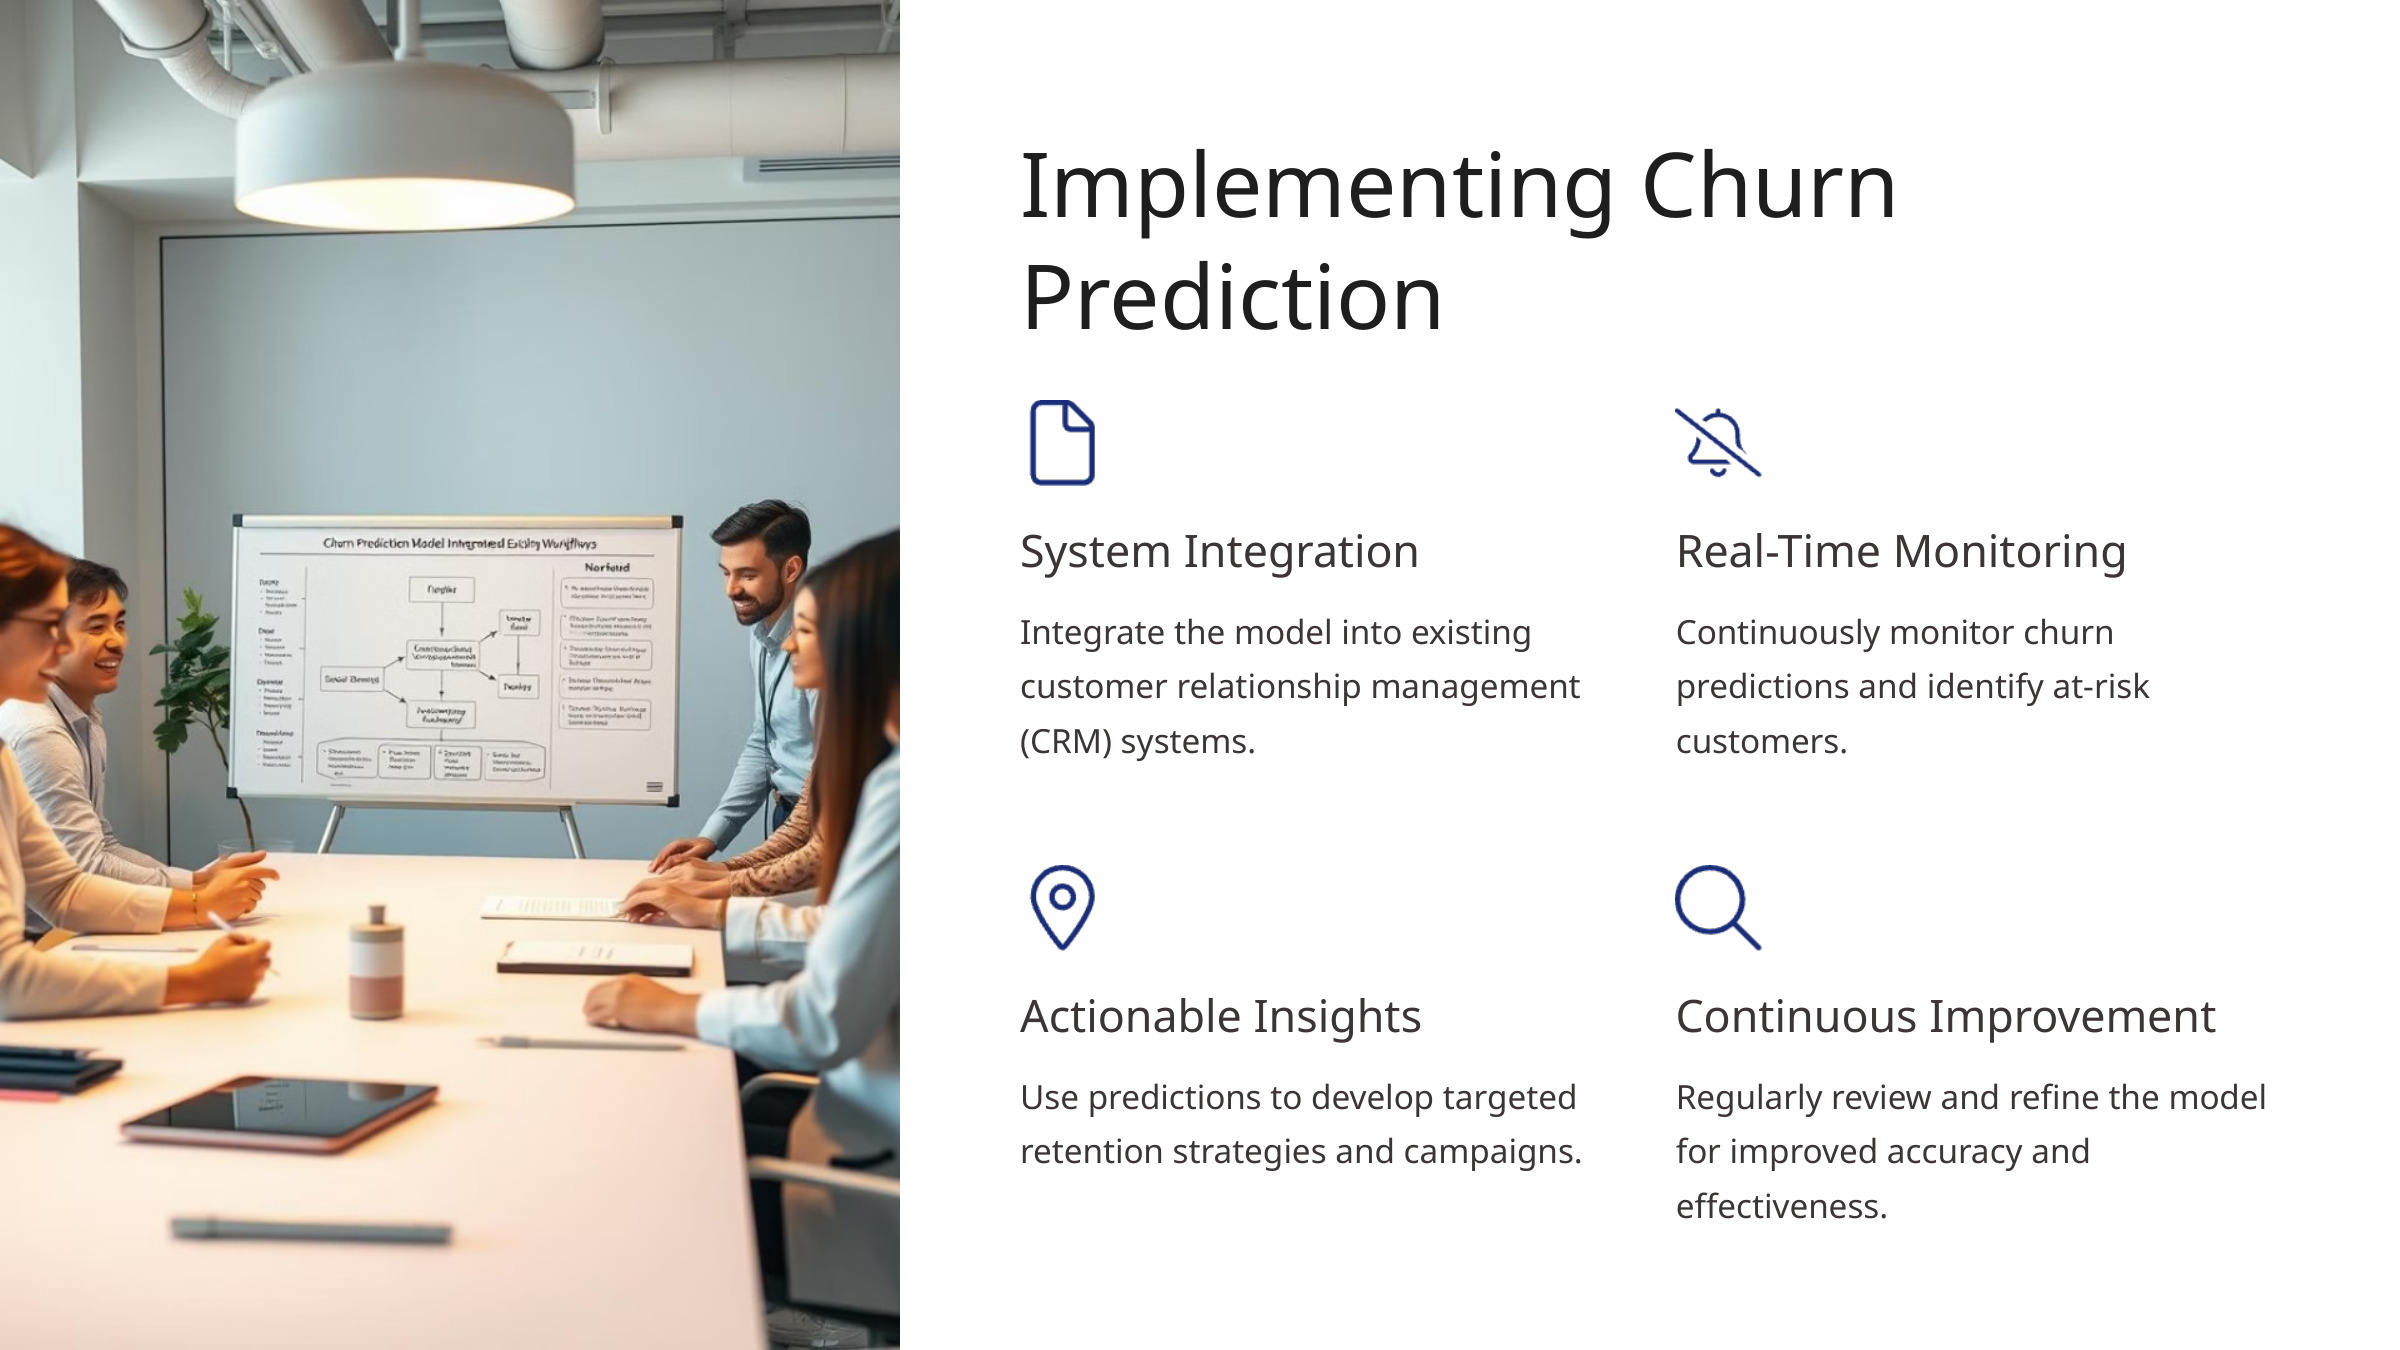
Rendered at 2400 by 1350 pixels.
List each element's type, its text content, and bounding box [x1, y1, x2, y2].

text_box Continuous Improvement [1675, 985, 2265, 1042]
picture [0, 0, 900, 1350]
text_box System Integration [1020, 520, 1472, 577]
text_box Regularly review and refine the model for improved accuracy and effectiveness. [1675, 1062, 2280, 1227]
picture [1020, 400, 1106, 486]
text_box Use predictions to develop targeted retention strategies and campaigns. [1020, 1062, 1625, 1227]
picture [1675, 865, 1762, 951]
picture [1675, 400, 1762, 486]
text_box Implementing Churn Prediction [1020, 122, 2280, 349]
text_box Real-Time Monitoring [1675, 520, 2175, 577]
text_box Actionable Insights [1020, 985, 1472, 1042]
text_box Integrate the model into existing customer relationship management (CRM) systems. [1020, 597, 1625, 763]
picture [1020, 865, 1106, 951]
text_box Continuously monitor churn predictions and identify at-risk customers. [1675, 597, 2280, 763]
